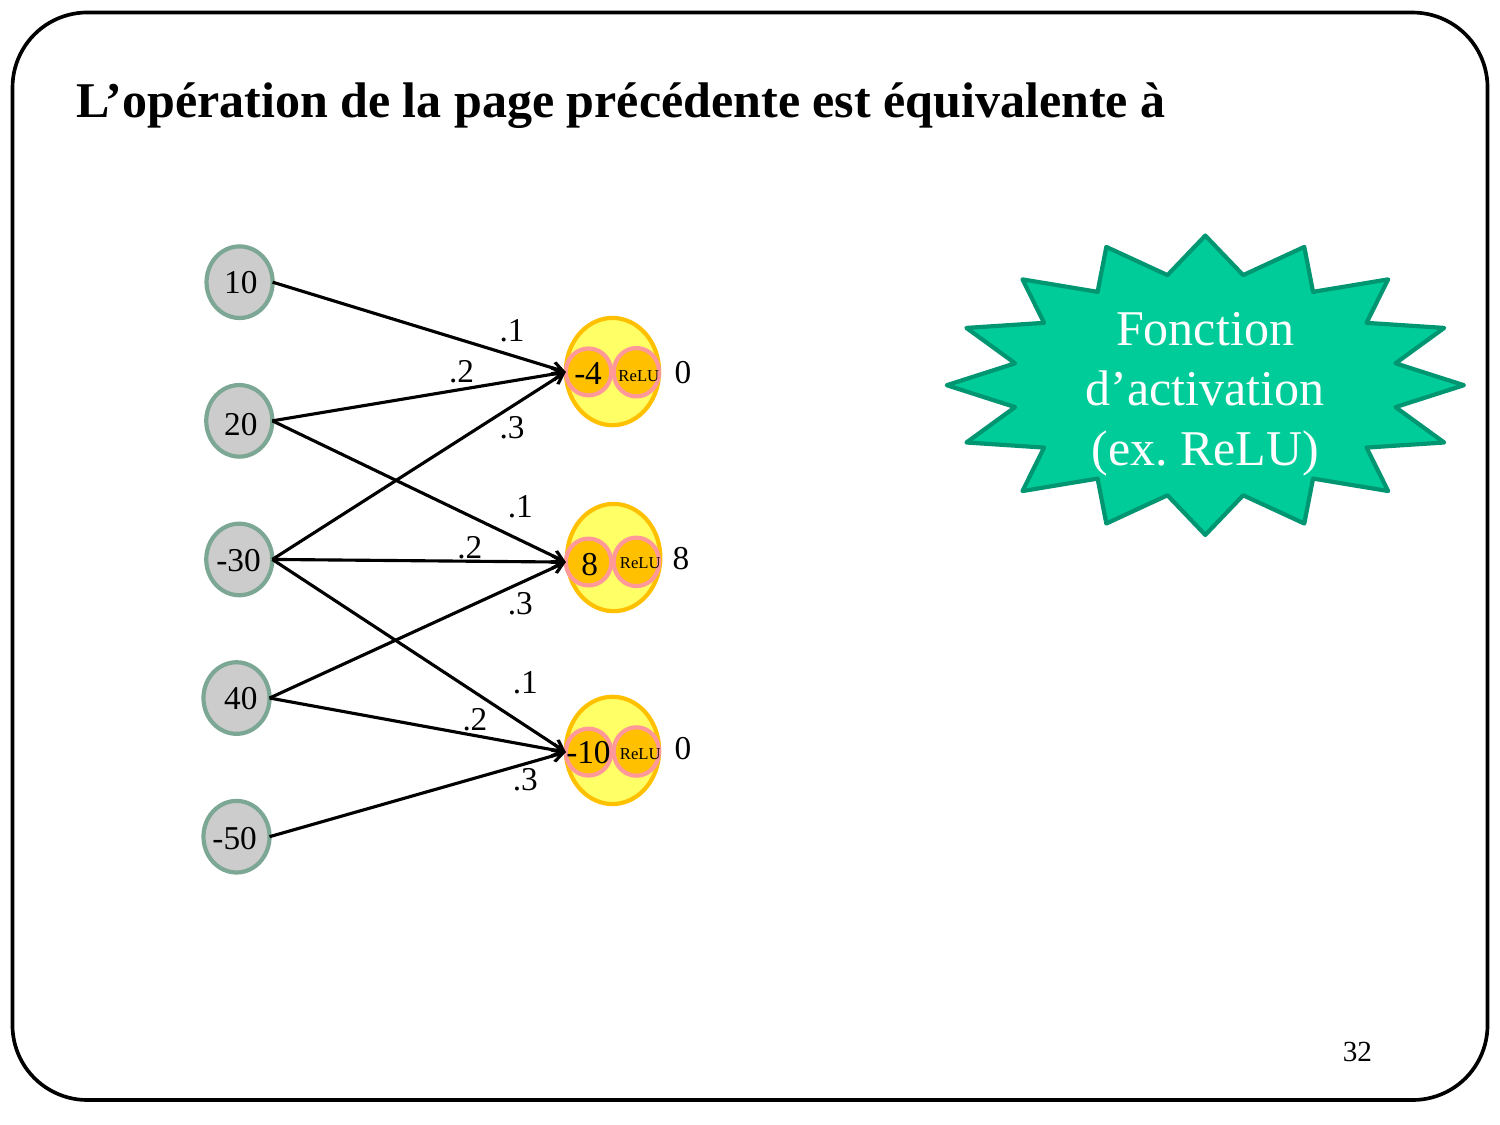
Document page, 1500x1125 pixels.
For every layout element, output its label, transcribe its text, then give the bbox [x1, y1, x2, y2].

text_box [204, 263, 209, 301]
text_box ReLU [596, 718, 651, 774]
text_box Fonction d’activation (ex. ReLU) [944, 233, 1467, 538]
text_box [272, 559, 567, 697]
text_box 8 [572, 534, 622, 590]
text_box [212, 864, 261, 875]
text_box 20 [209, 394, 266, 449]
slide_number 32 [1074, 1024, 1388, 1101]
text_box -4 [571, 344, 618, 399]
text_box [272, 281, 567, 370]
text_box [214, 382, 265, 394]
text_box [572, 694, 653, 722]
text_box [574, 584, 657, 614]
text_box [215, 660, 258, 668]
text_box [571, 315, 653, 344]
text_box 8 [649, 528, 705, 584]
text_box [218, 244, 261, 252]
text_box [572, 501, 655, 534]
text_box ReLU [596, 527, 676, 583]
text_box 40 [209, 668, 264, 724]
text_box -10 [571, 722, 630, 778]
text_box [272, 420, 567, 559]
text_box -30 [201, 530, 266, 586]
text_box [571, 774, 657, 807]
text_box [213, 308, 266, 321]
text_box [623, 774, 650, 778]
text_box [215, 449, 263, 459]
text_box ReLU [595, 340, 675, 396]
text_box [204, 401, 209, 441]
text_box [269, 751, 567, 837]
text_box L’opération de la page précédente est équivalente à [62, 60, 1182, 136]
text_box [213, 798, 260, 808]
text_box [572, 396, 656, 428]
text_box [217, 521, 262, 530]
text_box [269, 697, 567, 751]
text_box 0 [651, 718, 707, 774]
text_box [210, 724, 263, 736]
text_box -50 [197, 808, 273, 864]
text_box 10 [209, 252, 273, 308]
text_box [621, 583, 650, 589]
text_box [214, 586, 264, 598]
text_box 0 [651, 343, 707, 398]
text_box [201, 674, 209, 722]
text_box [272, 371, 567, 420]
